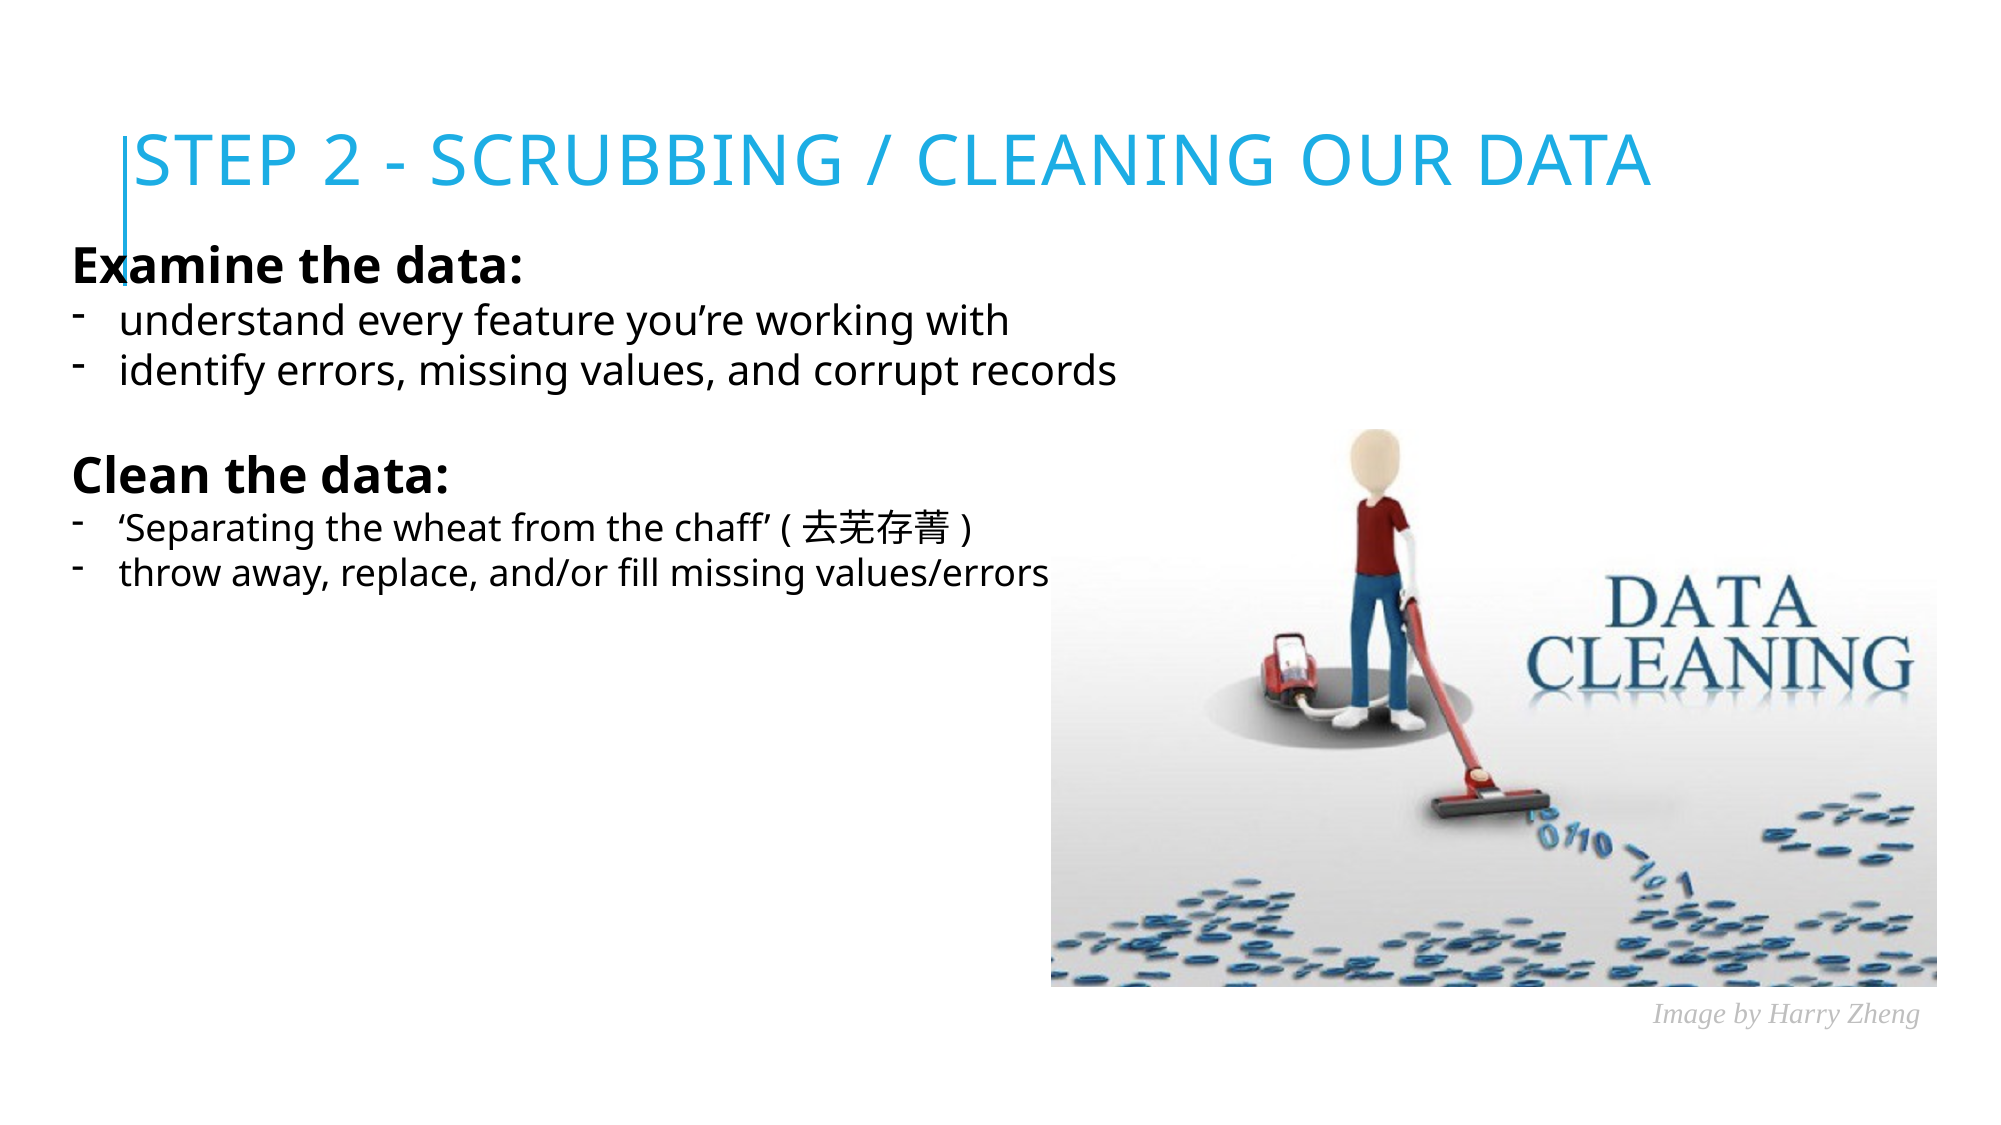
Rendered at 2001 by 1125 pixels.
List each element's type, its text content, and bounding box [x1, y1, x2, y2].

text_box Examine the data: understand every feature you’re working with identify errors, missing values, and corrupt records Clean the data: ‘Separating the wheat from the chaff’ (去芜存菁) throw away, replace, and/or fill missing values/errors [56, 226, 1133, 646]
title Step 2 - Scrubbing / Cleaning our data [118, 119, 1714, 296]
text_box Image by Harry Zheng [1638, 994, 1936, 1037]
picture [1051, 429, 1938, 988]
